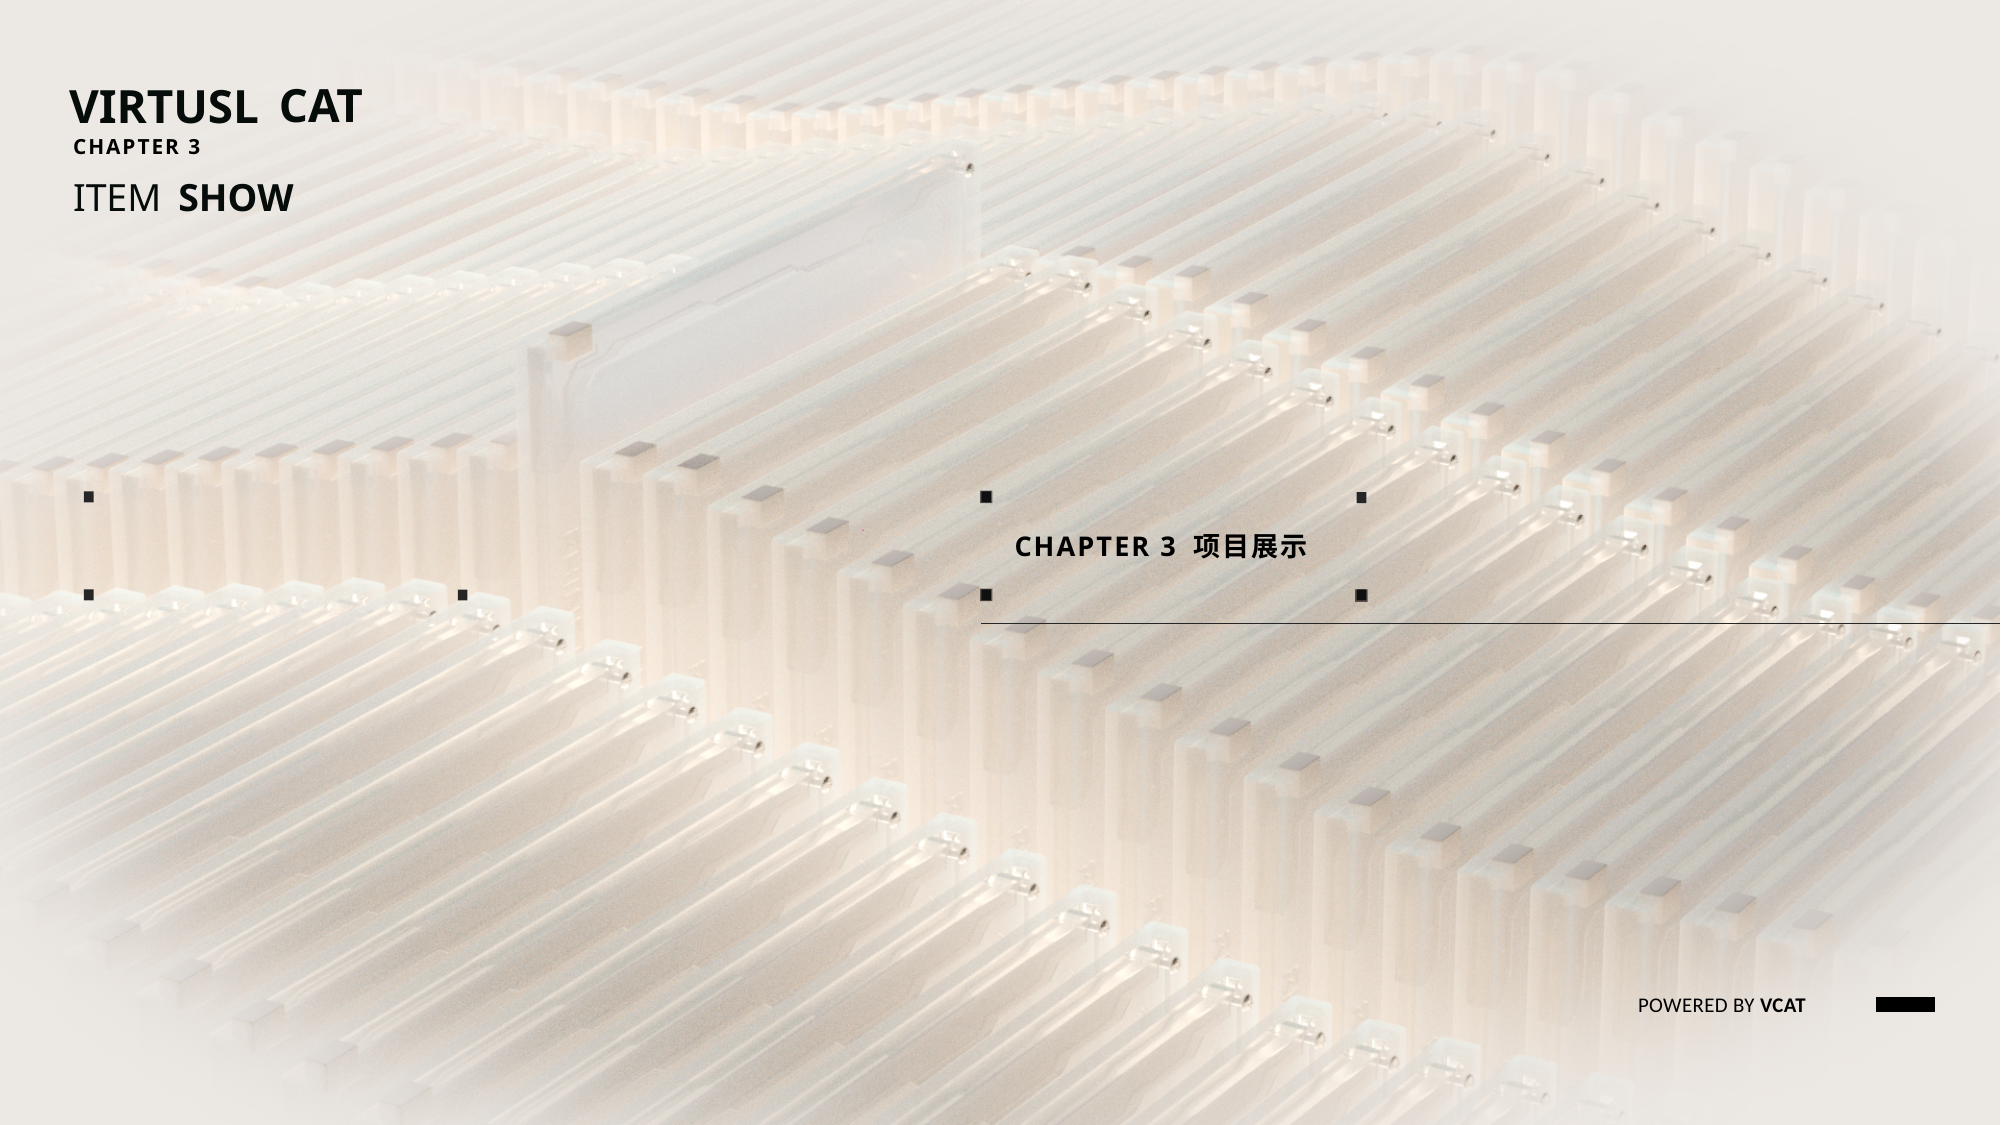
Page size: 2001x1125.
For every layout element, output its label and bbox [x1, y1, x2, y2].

text_box [83, 491, 1367, 601]
picture [0, 0, 2000, 1125]
text_box [1623, 984, 2000, 1025]
text_box [54, 65, 501, 227]
